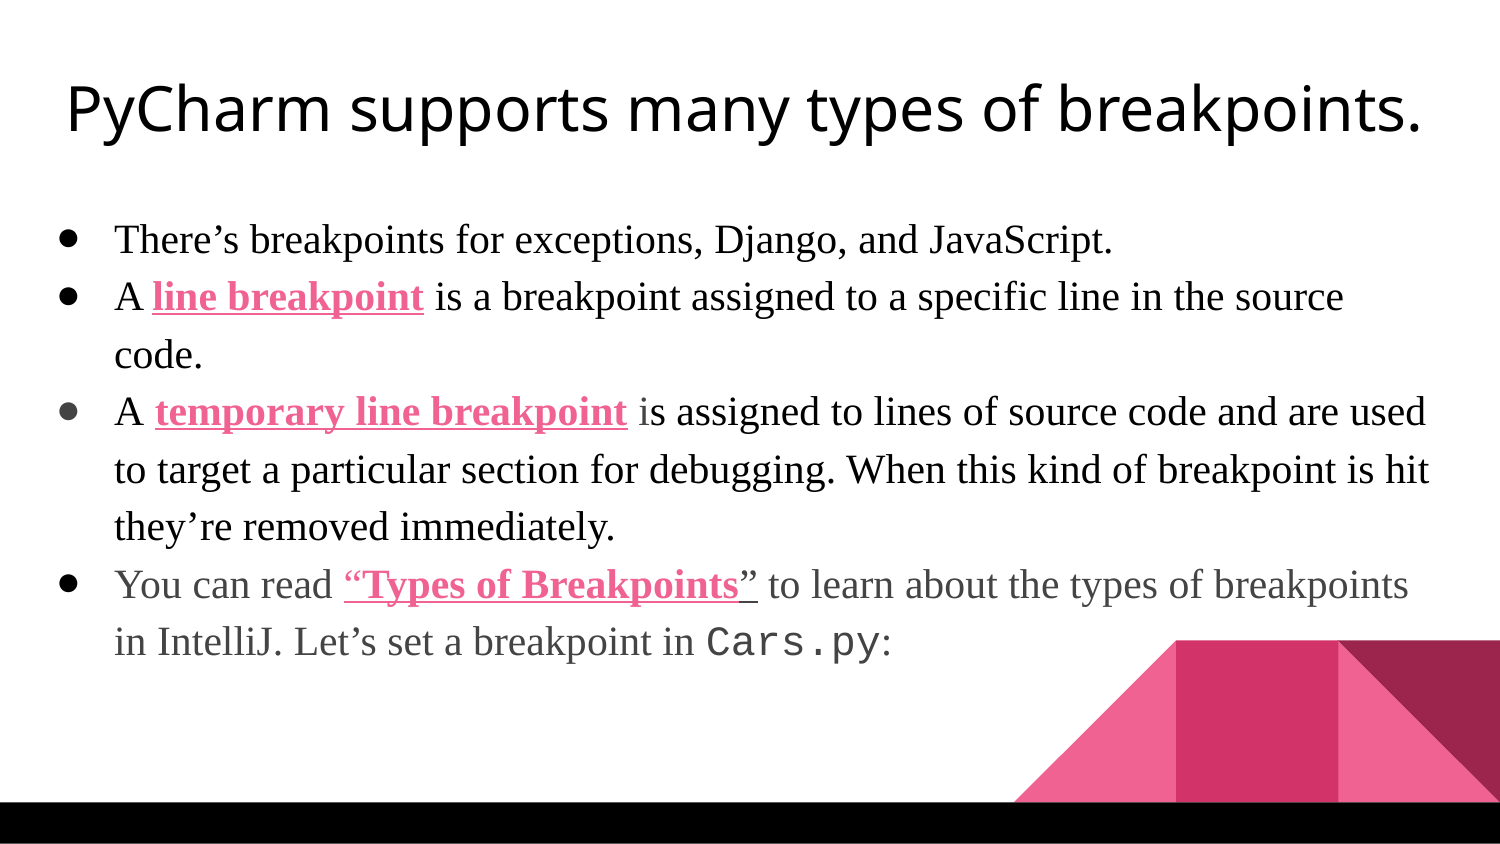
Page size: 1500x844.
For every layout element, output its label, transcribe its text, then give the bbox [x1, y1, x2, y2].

text_box There’s breakpoints for exceptions, Django, and JavaScript. A line breakpoint is a breakpoint assigned to a specific line in the source code. A temporary line breakpoint is assigned to lines of source code and are used to target a particular section for debugging. When this kind of breakpoint is hit they’re removed immediately. You can read “Types of Breakpoints” to learn about the types of breakpoints in IntelliJ. Let’s set a breakpoint in Cars.py: [24, 188, 1449, 810]
text_box PyCharm supports many types of breakpoints. [51, 42, 1449, 167]
